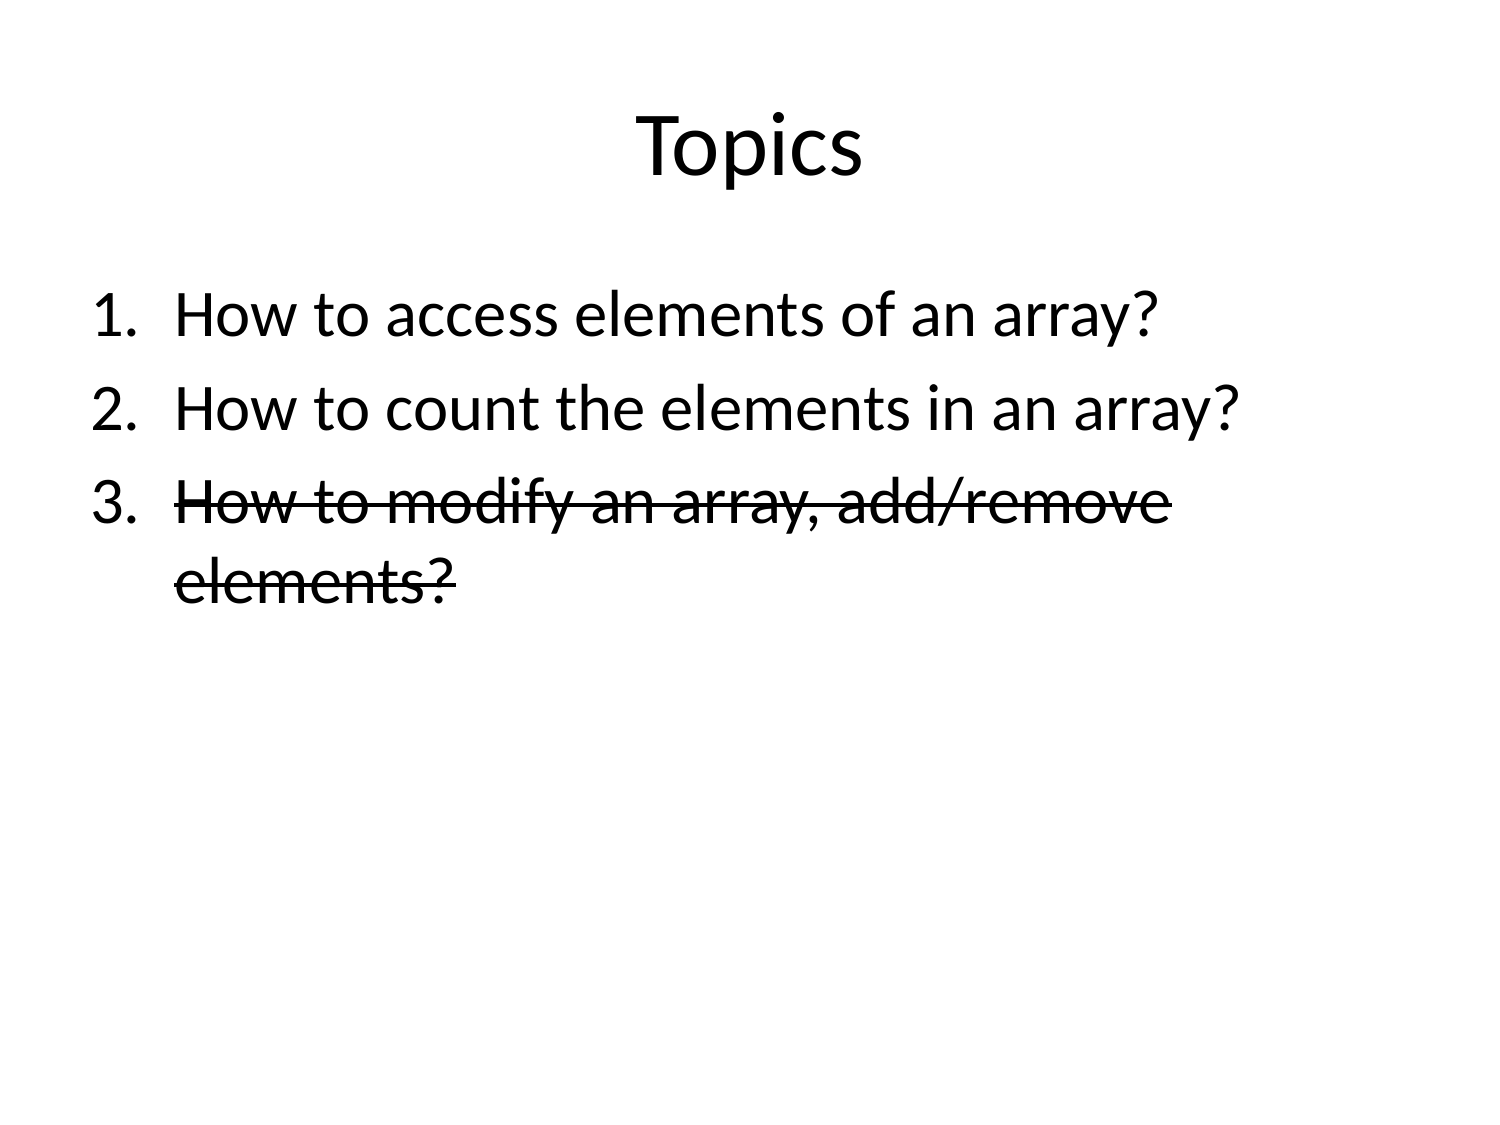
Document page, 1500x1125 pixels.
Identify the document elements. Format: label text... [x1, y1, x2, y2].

list How to access elements of an array? How to count the elements in an array? How to modify an array, add/remove elements? [75, 262, 1425, 1005]
title Topics [75, 45, 1425, 233]
